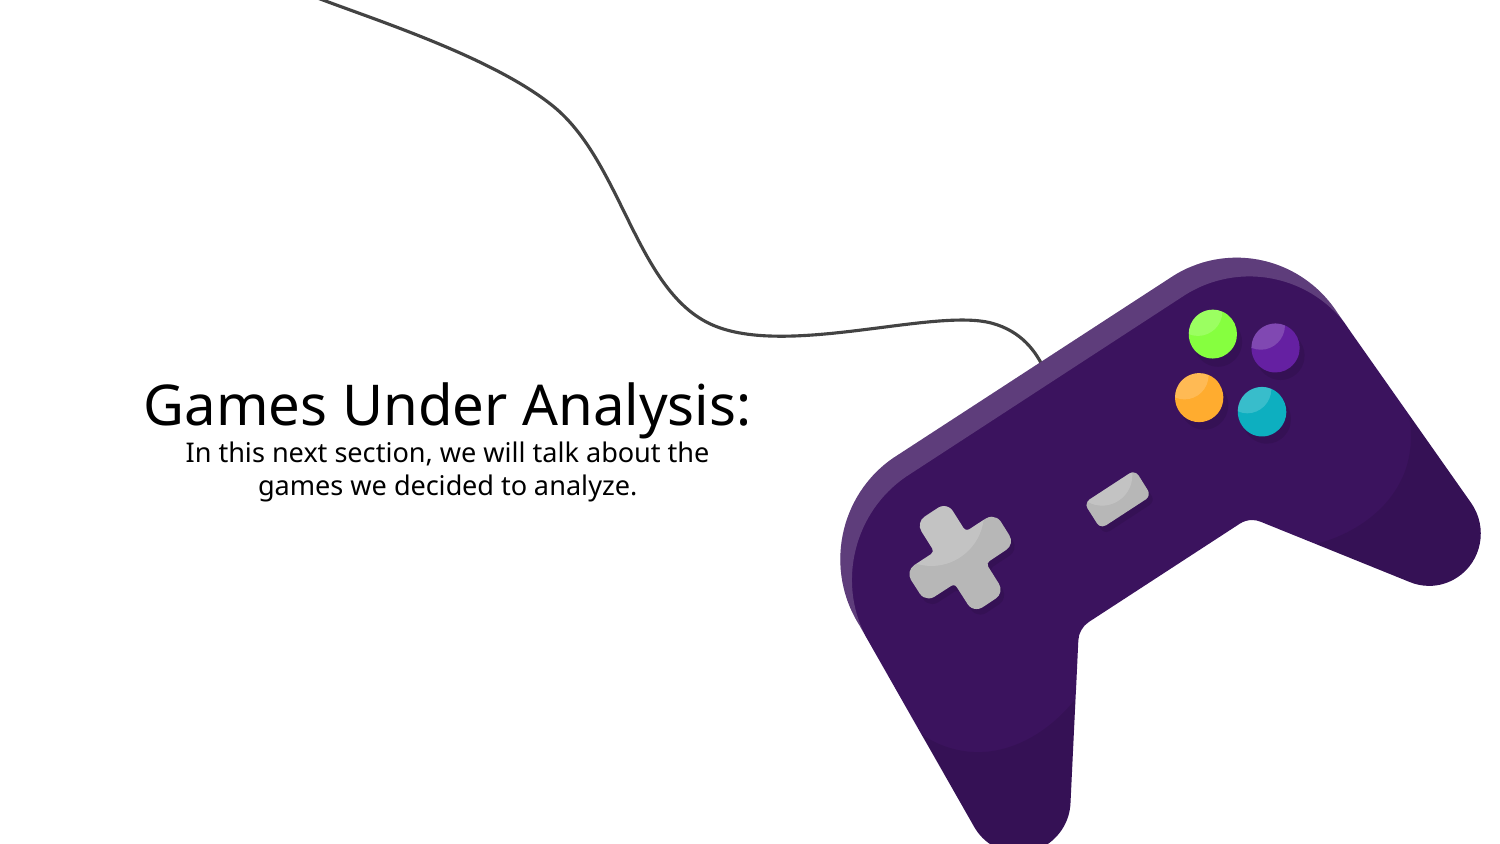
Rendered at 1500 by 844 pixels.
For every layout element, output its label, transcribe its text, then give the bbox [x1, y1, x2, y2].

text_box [299, 0, 1489, 844]
title Games Under Analysis: [70, 369, 294, 436]
text_box In this next section, we will talk about the games we decided to analyze. [154, 435, 294, 502]
